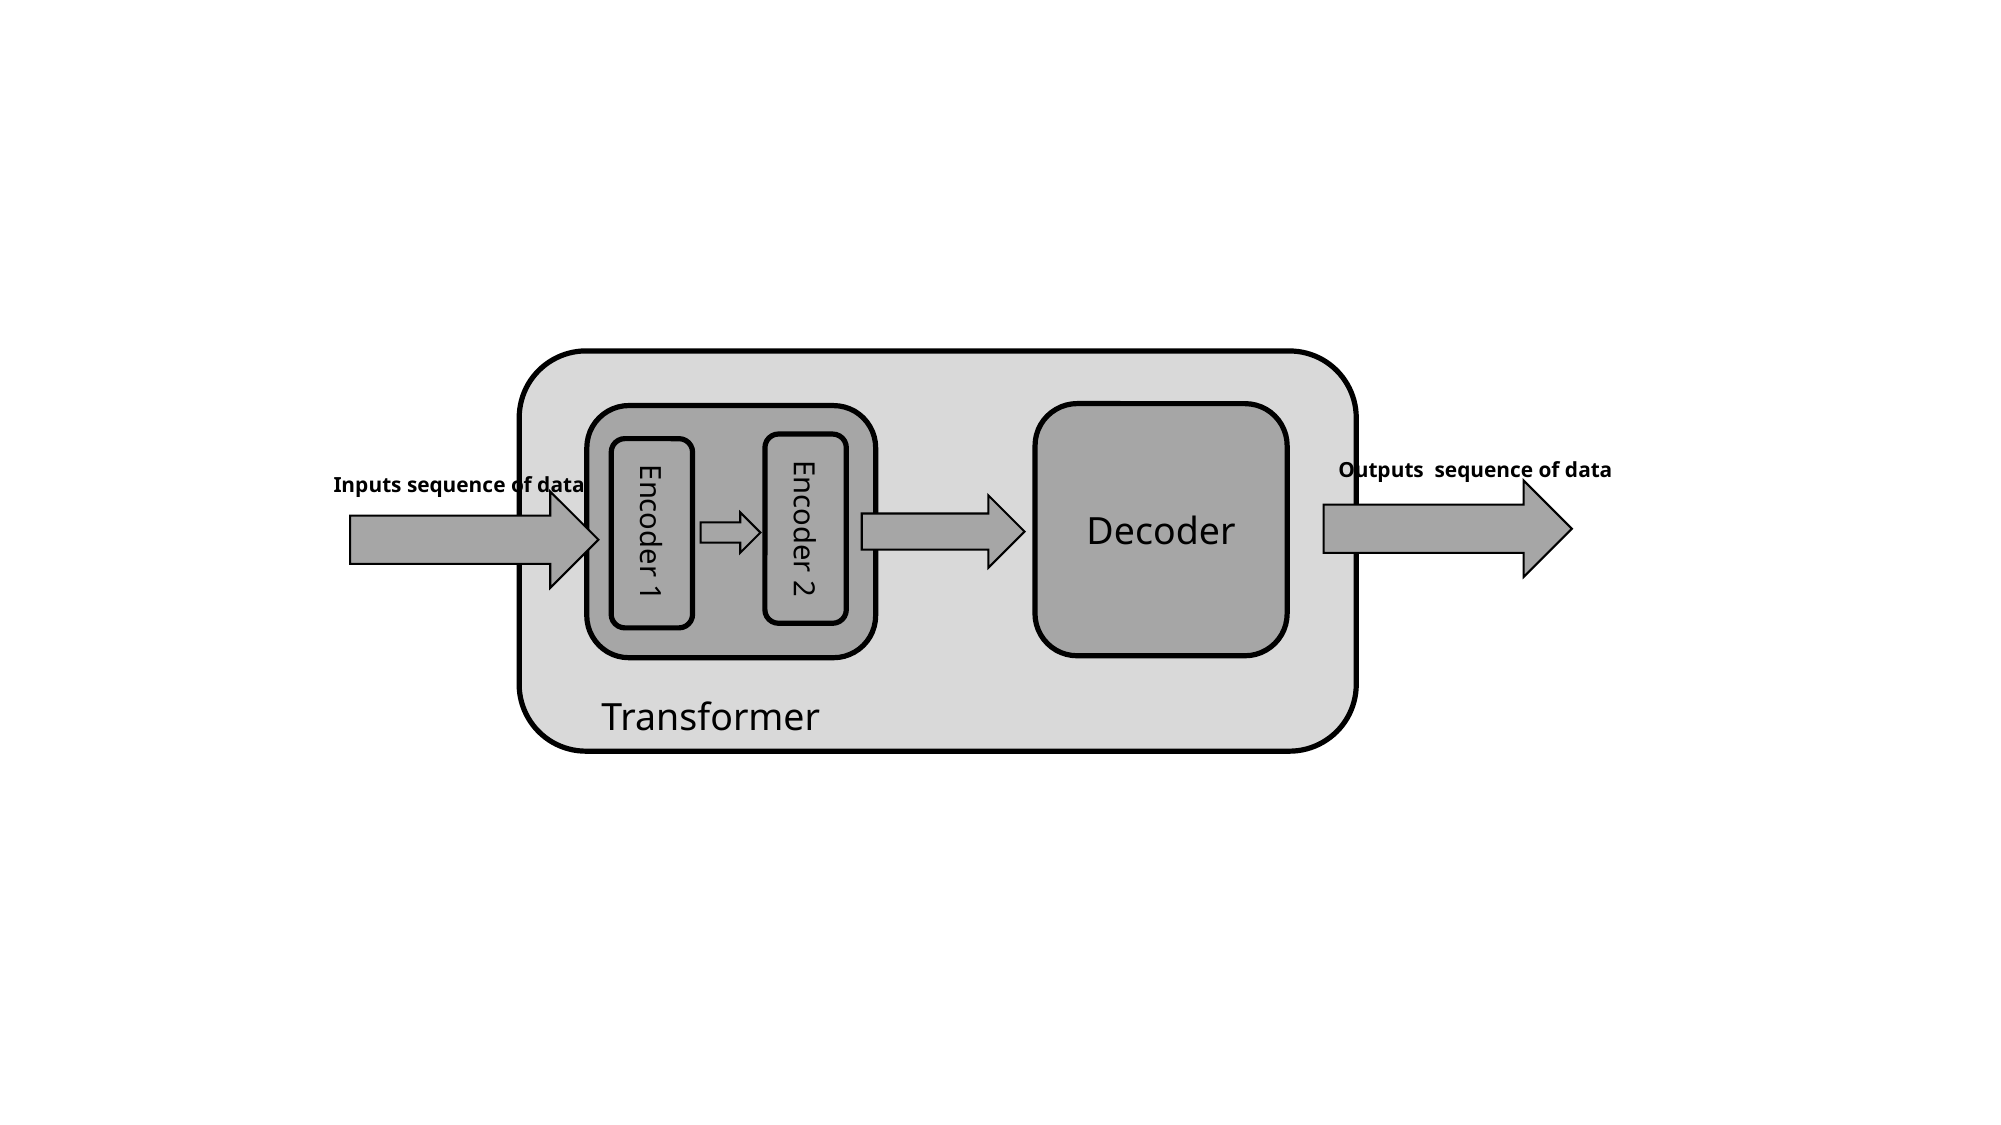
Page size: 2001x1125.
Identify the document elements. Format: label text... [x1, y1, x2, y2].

text_box Outputs sequence of data [1323, 448, 1657, 489]
text_box Decoder [1033, 402, 1289, 657]
text_box [349, 505, 600, 591]
text_box [585, 404, 877, 659]
text_box Transformer [586, 685, 920, 746]
text_box [518, 349, 1358, 753]
text_box [1322, 489, 1574, 580]
text_box Encoder 1 [610, 437, 694, 629]
text_box Encoder 2 [763, 432, 848, 625]
text_box [699, 509, 762, 556]
text_box [860, 492, 1027, 571]
text_box Inputs sequence of data [318, 464, 610, 505]
